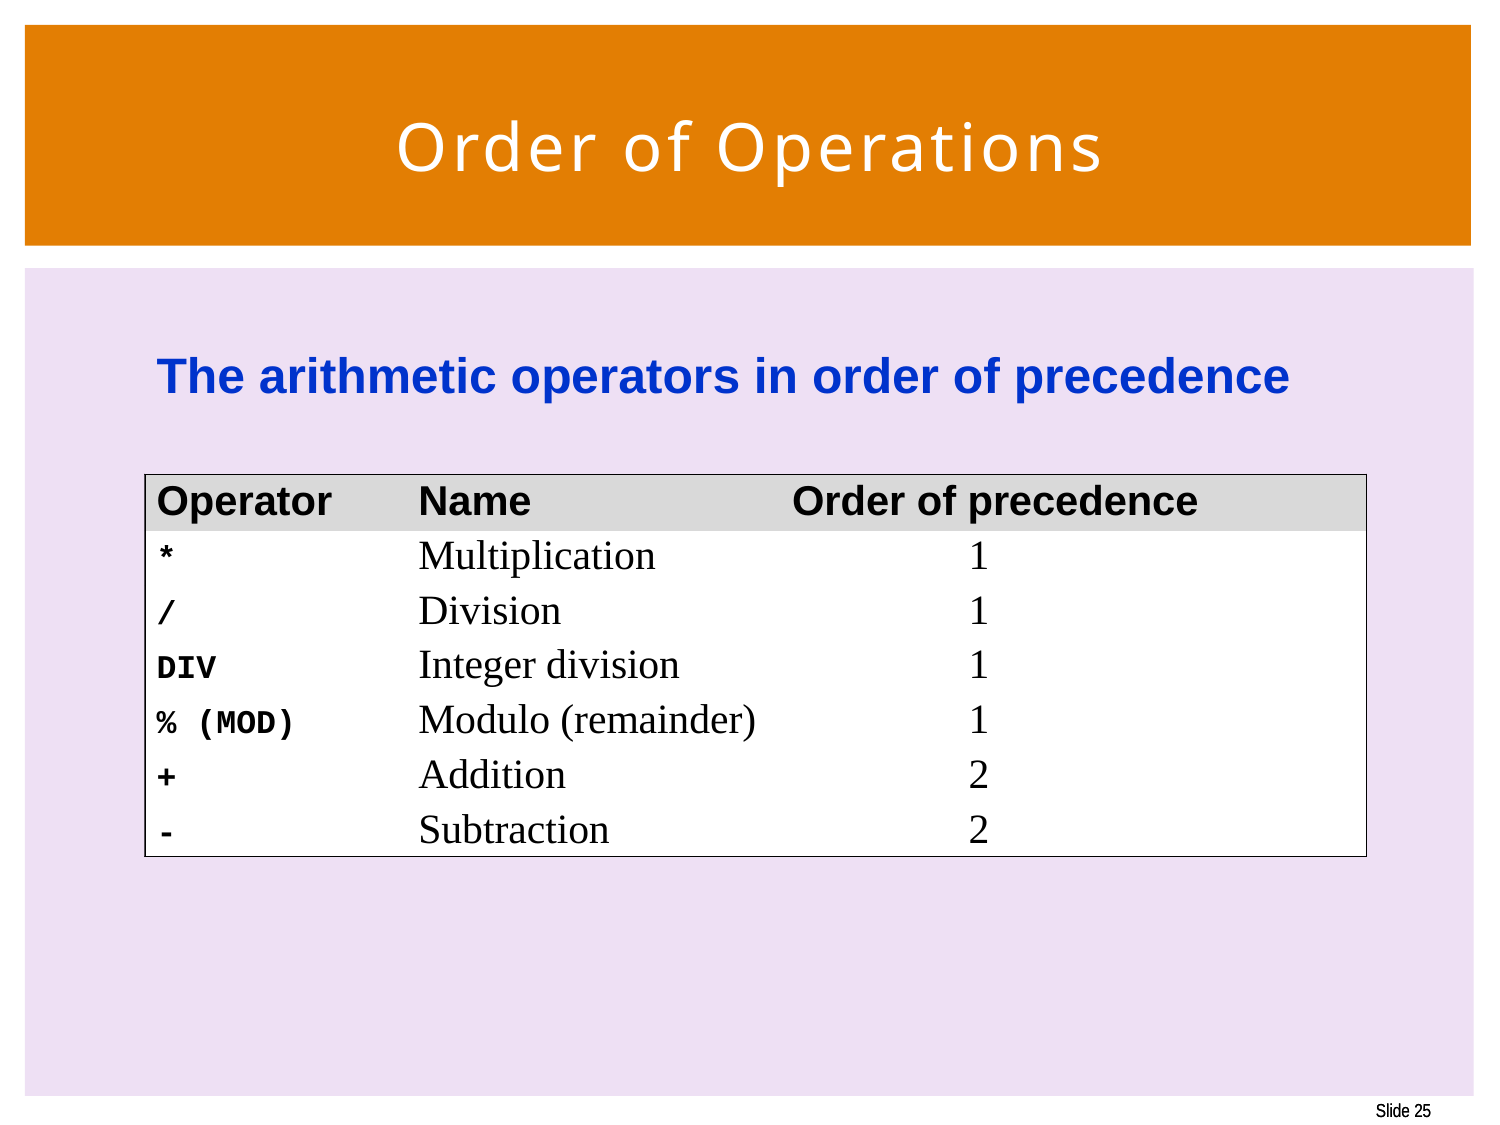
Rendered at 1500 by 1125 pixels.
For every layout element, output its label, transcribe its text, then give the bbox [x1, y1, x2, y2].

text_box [143, 346, 1368, 895]
title Order of Operations [62, 58, 1438, 232]
